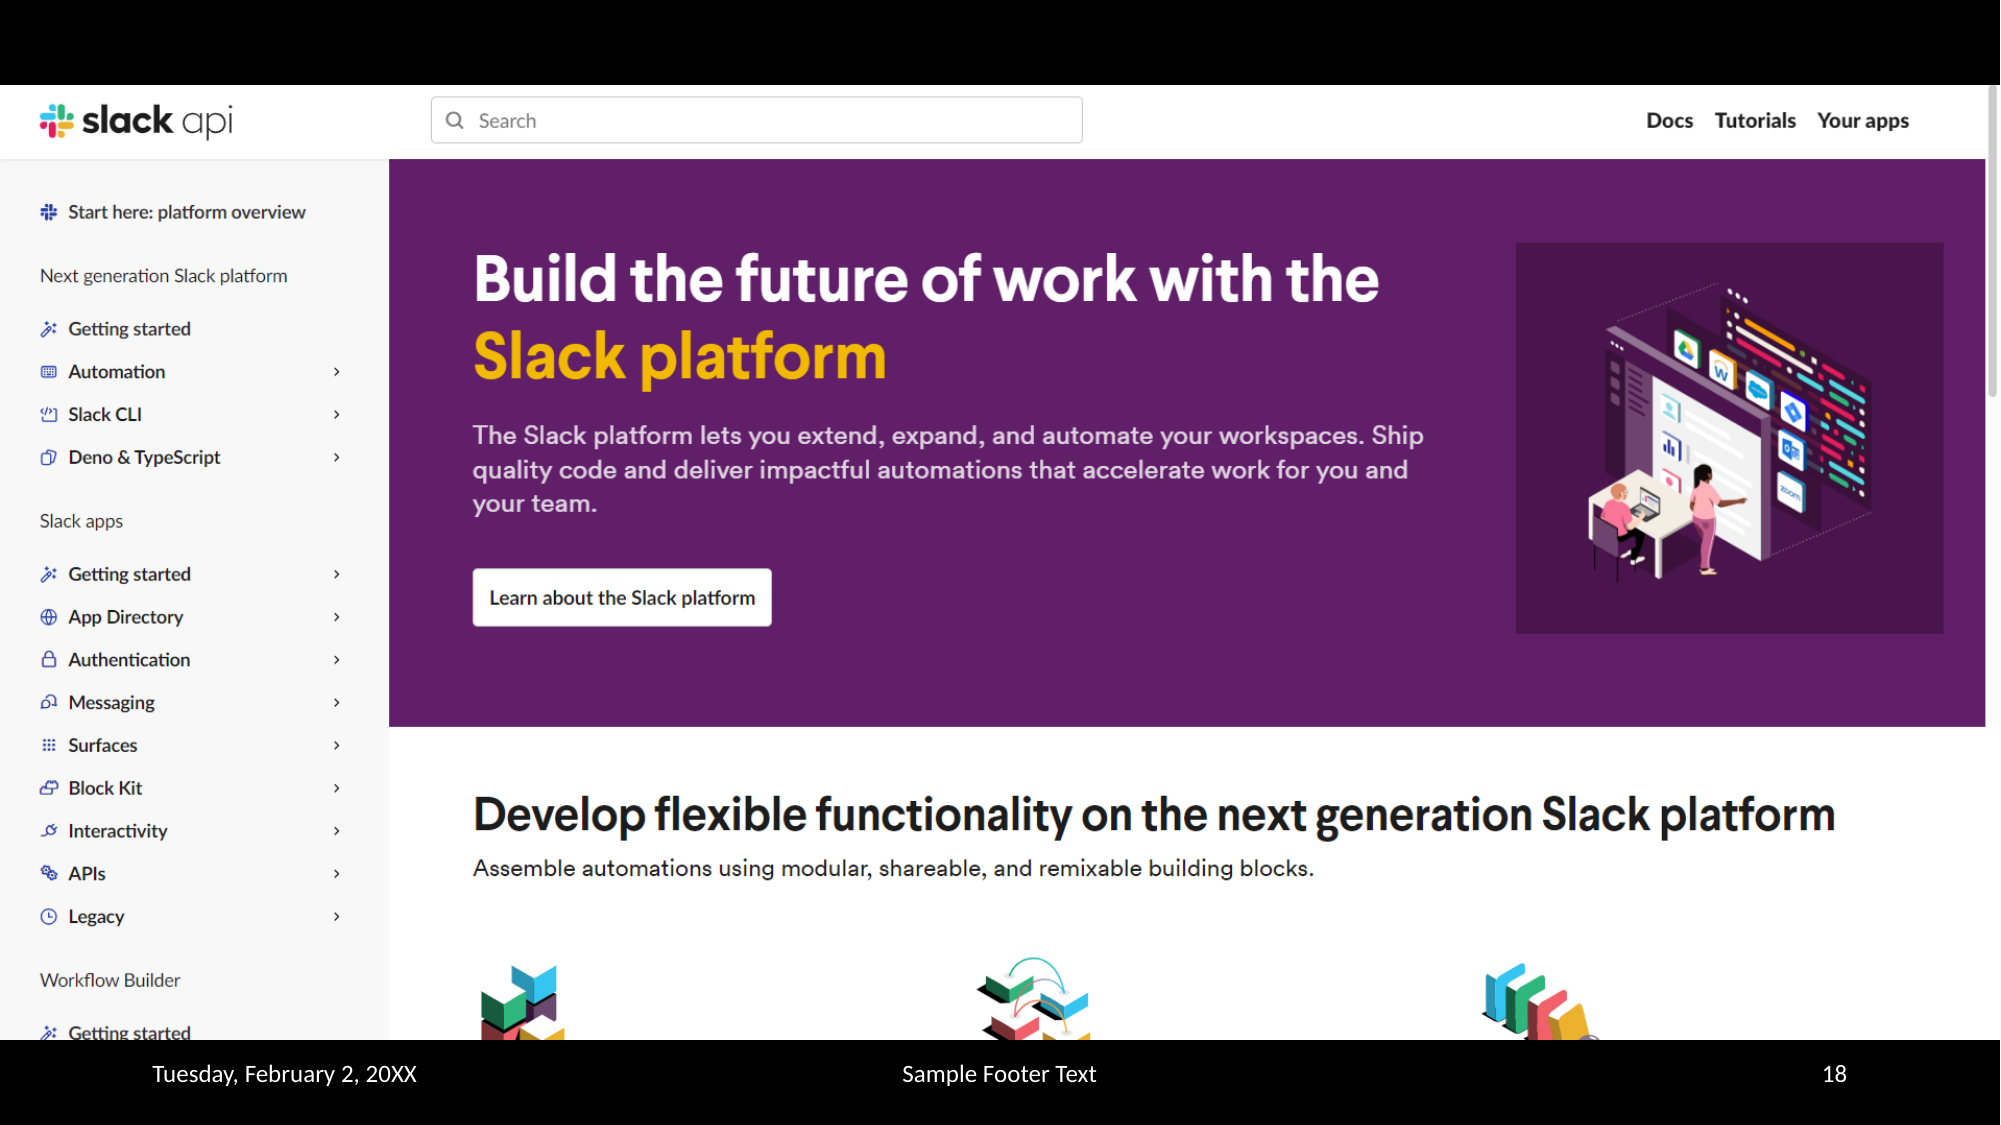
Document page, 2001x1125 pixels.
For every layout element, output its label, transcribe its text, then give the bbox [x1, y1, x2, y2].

slide_number 18 [1412, 1042, 1863, 1103]
footer Sample Footer Text [662, 1042, 1338, 1103]
picture [0, 85, 2000, 1040]
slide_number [137, 1042, 588, 1103]
